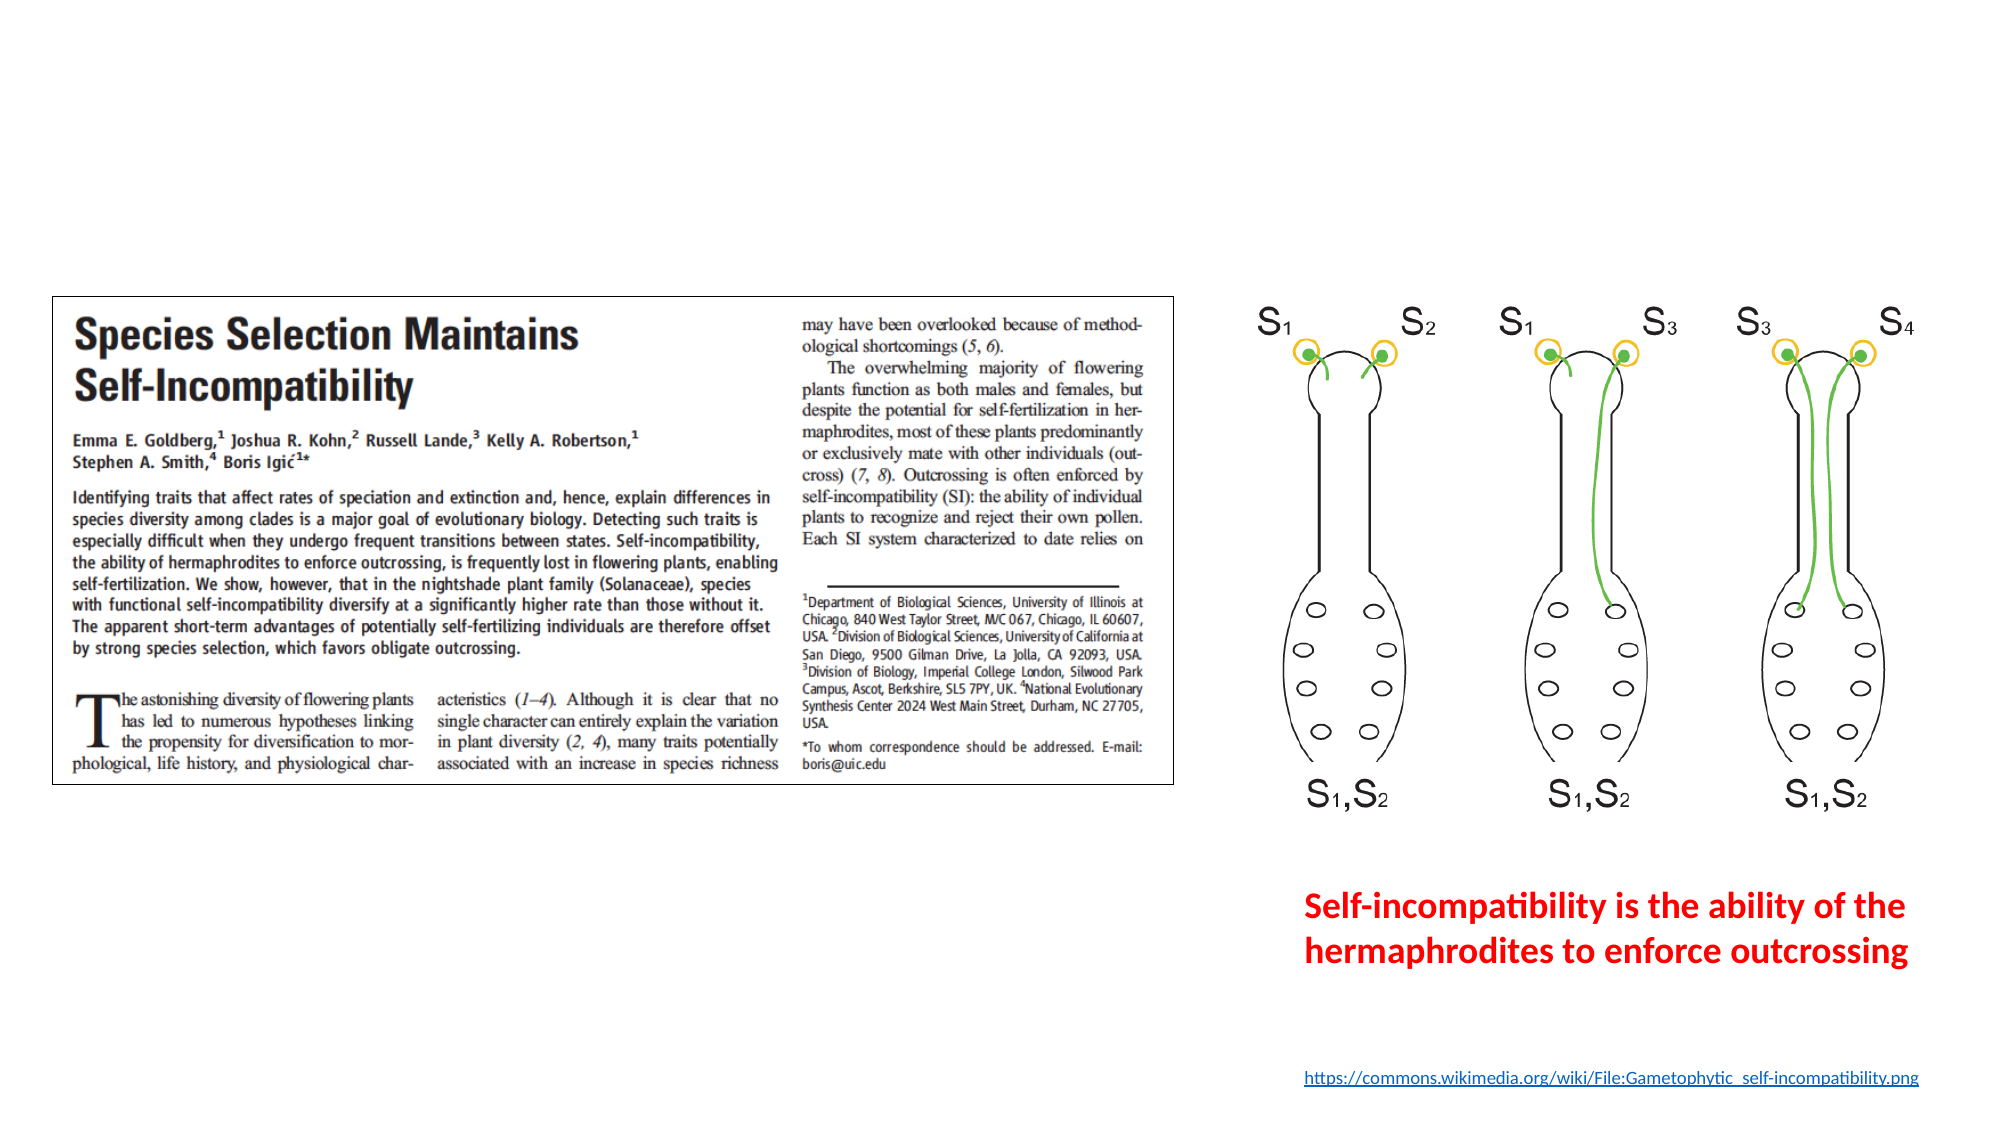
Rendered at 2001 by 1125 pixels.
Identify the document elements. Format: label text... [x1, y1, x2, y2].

text_box Self-incompatibility is the ability of the hermaphrodites to enforce outcrossing [1289, 873, 1957, 978]
text_box https://commons.wikimedia.org/wiki/File:Gametophytic_self-incompatibility.png [1289, 1058, 2000, 1096]
picture [52, 296, 1174, 785]
picture [1256, 296, 1915, 819]
